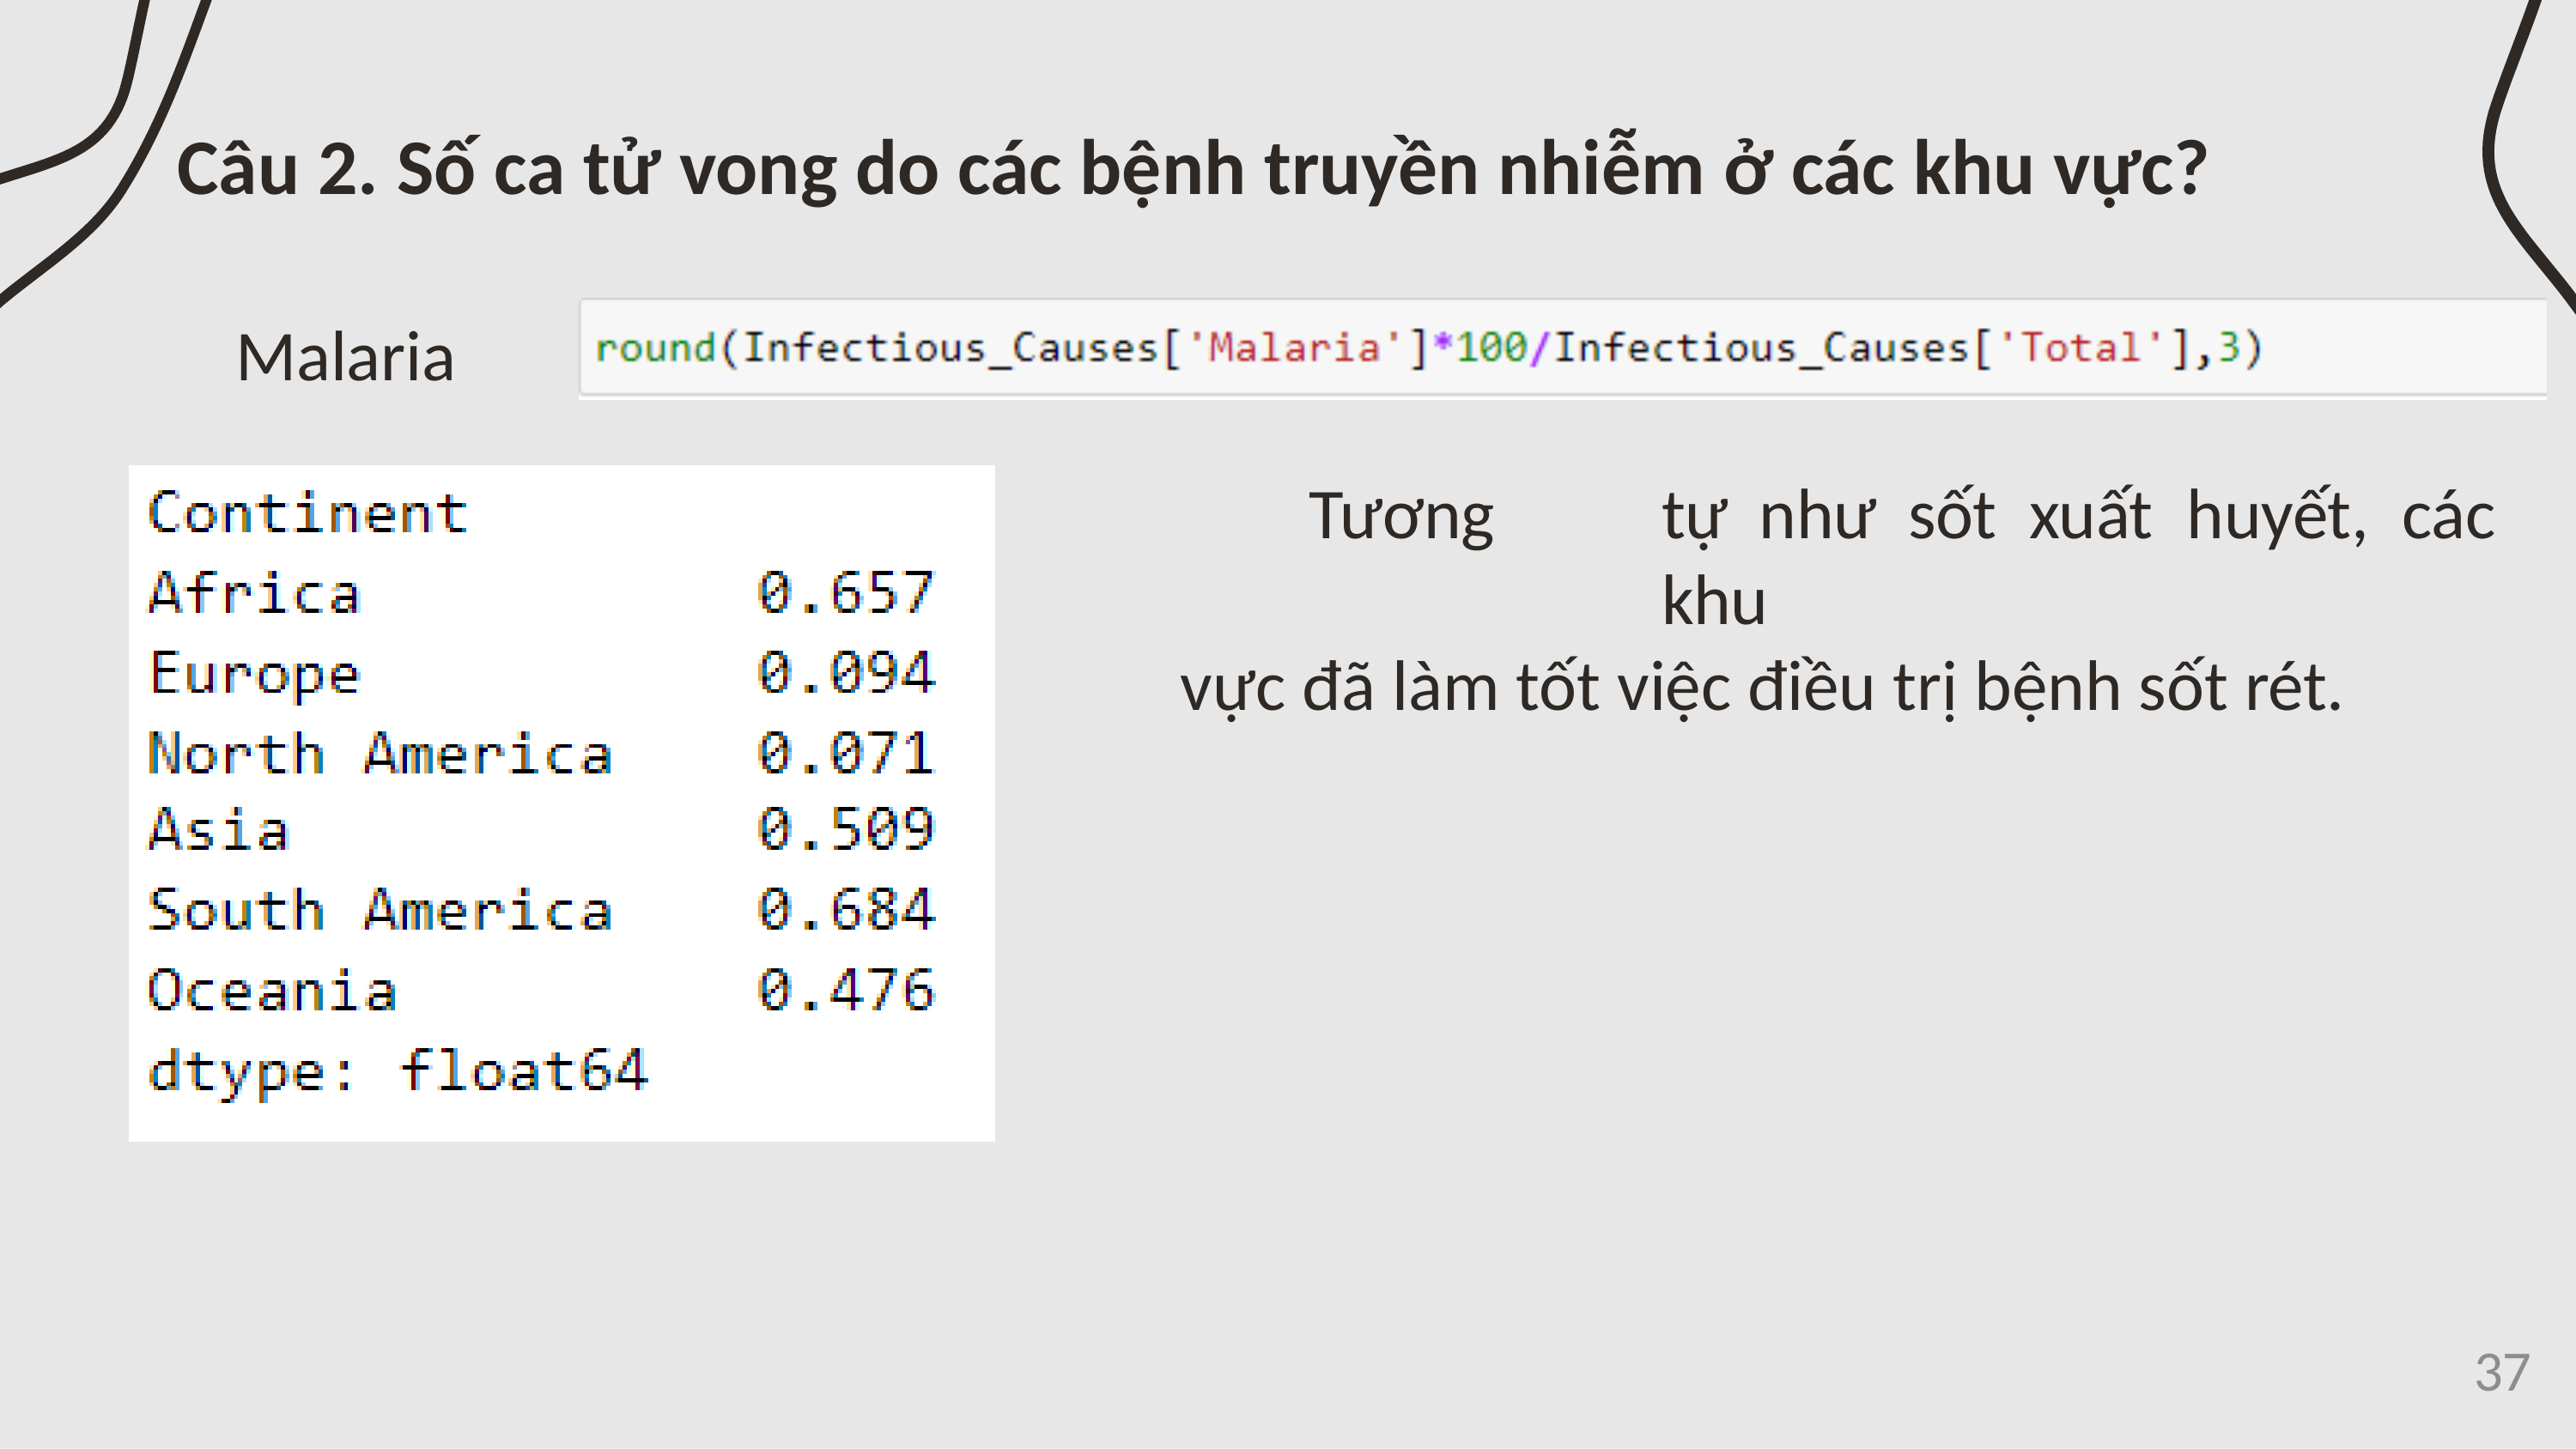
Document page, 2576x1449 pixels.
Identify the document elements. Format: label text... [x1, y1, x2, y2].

picture [578, 298, 2547, 401]
text_box Malaria [234, 359, 459, 396]
title Câu 2. Số ca tử vong do các bệnh truyền nhiễm ở các khu vực? [175, 114, 2217, 359]
text_box Tương tự như sốt xuất huyết, các khu vực đã làm tốt việc điều trị bệnh sốt rét. [1178, 465, 2507, 725]
picture [128, 464, 995, 1142]
slide_number 37 [2468, 1346, 2540, 1449]
